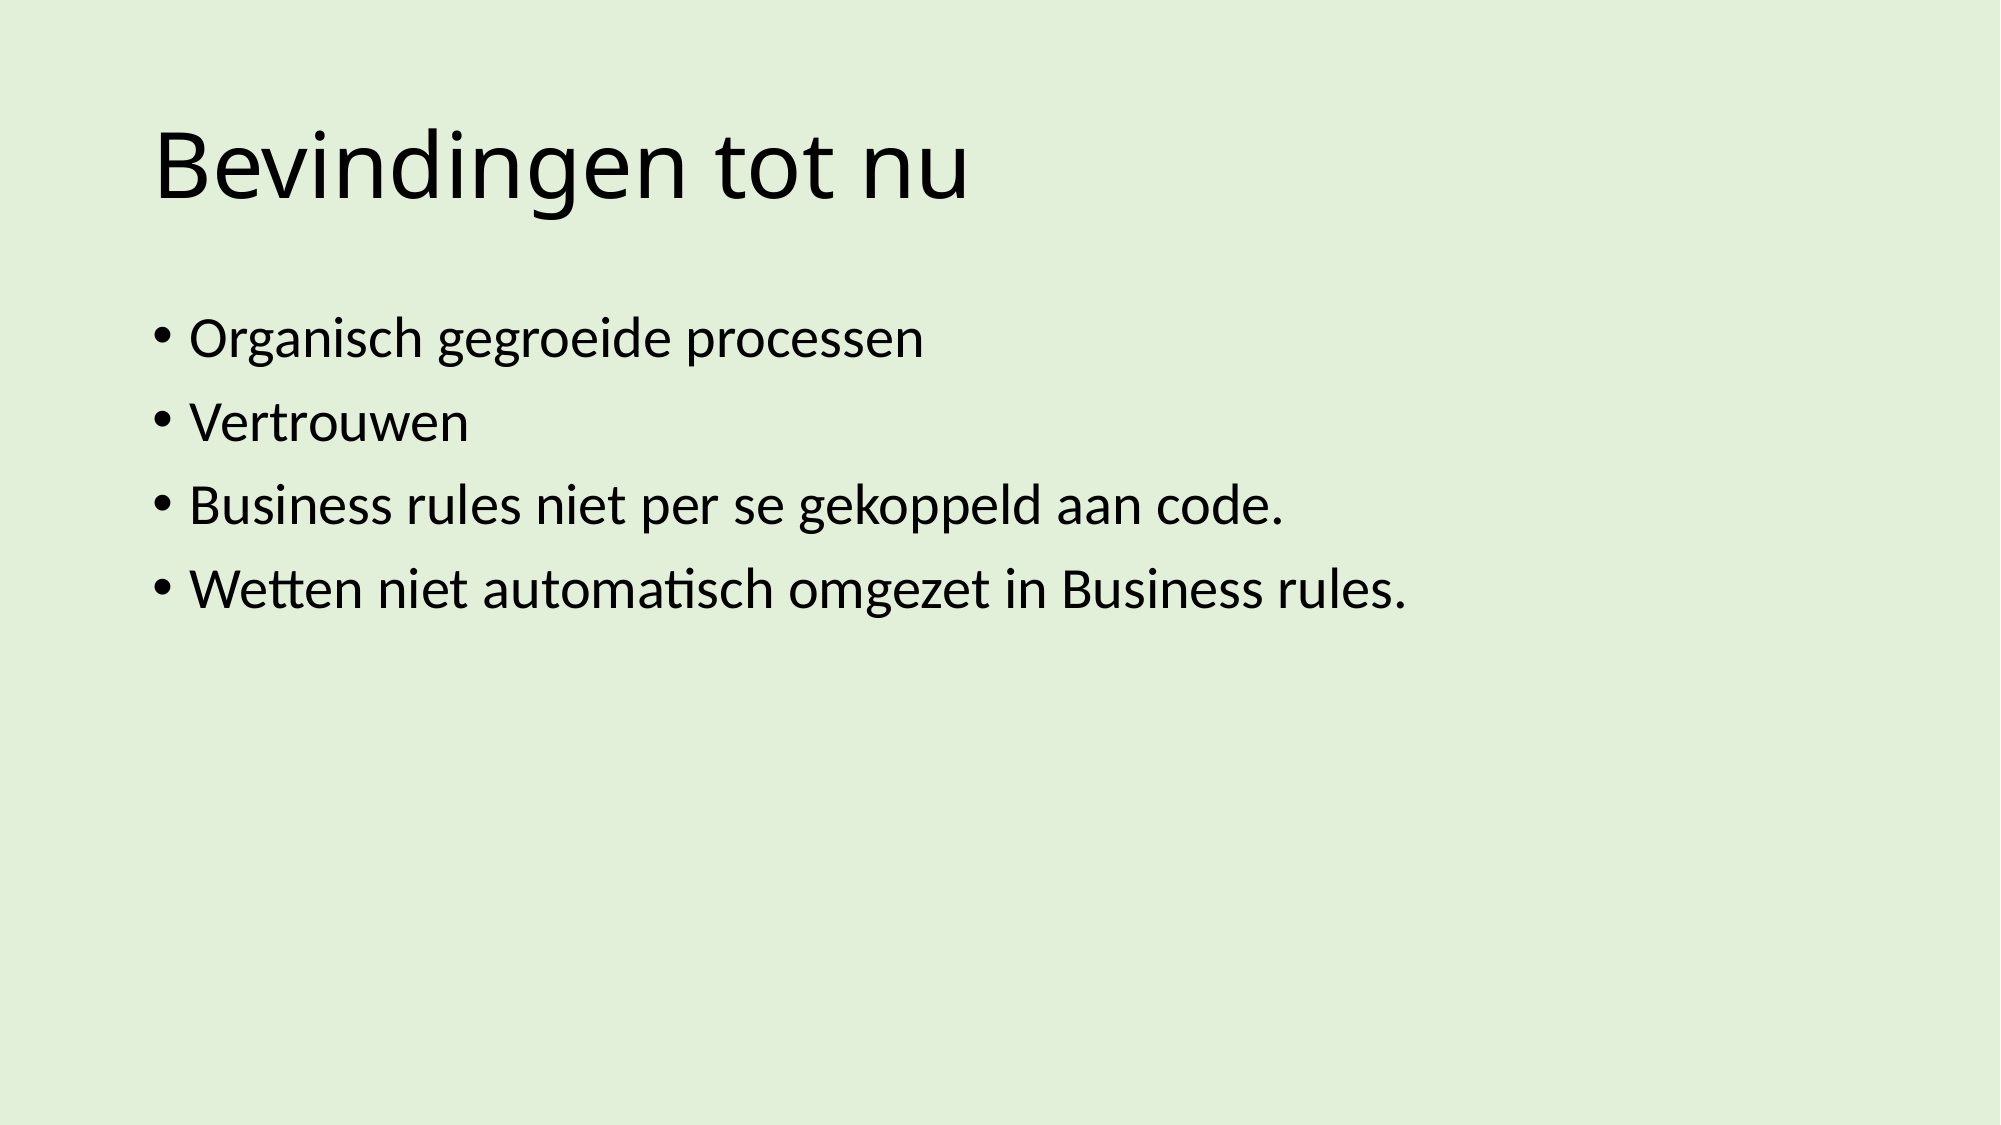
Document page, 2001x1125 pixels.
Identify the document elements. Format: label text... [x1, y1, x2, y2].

title Bevindingen tot nu [137, 59, 1863, 278]
list Organisch gegroeide processen Vertrouwen Business rules niet per se gekoppeld aan code. Wetten niet automatisch omgezet in Business rules. [137, 299, 1863, 1014]
